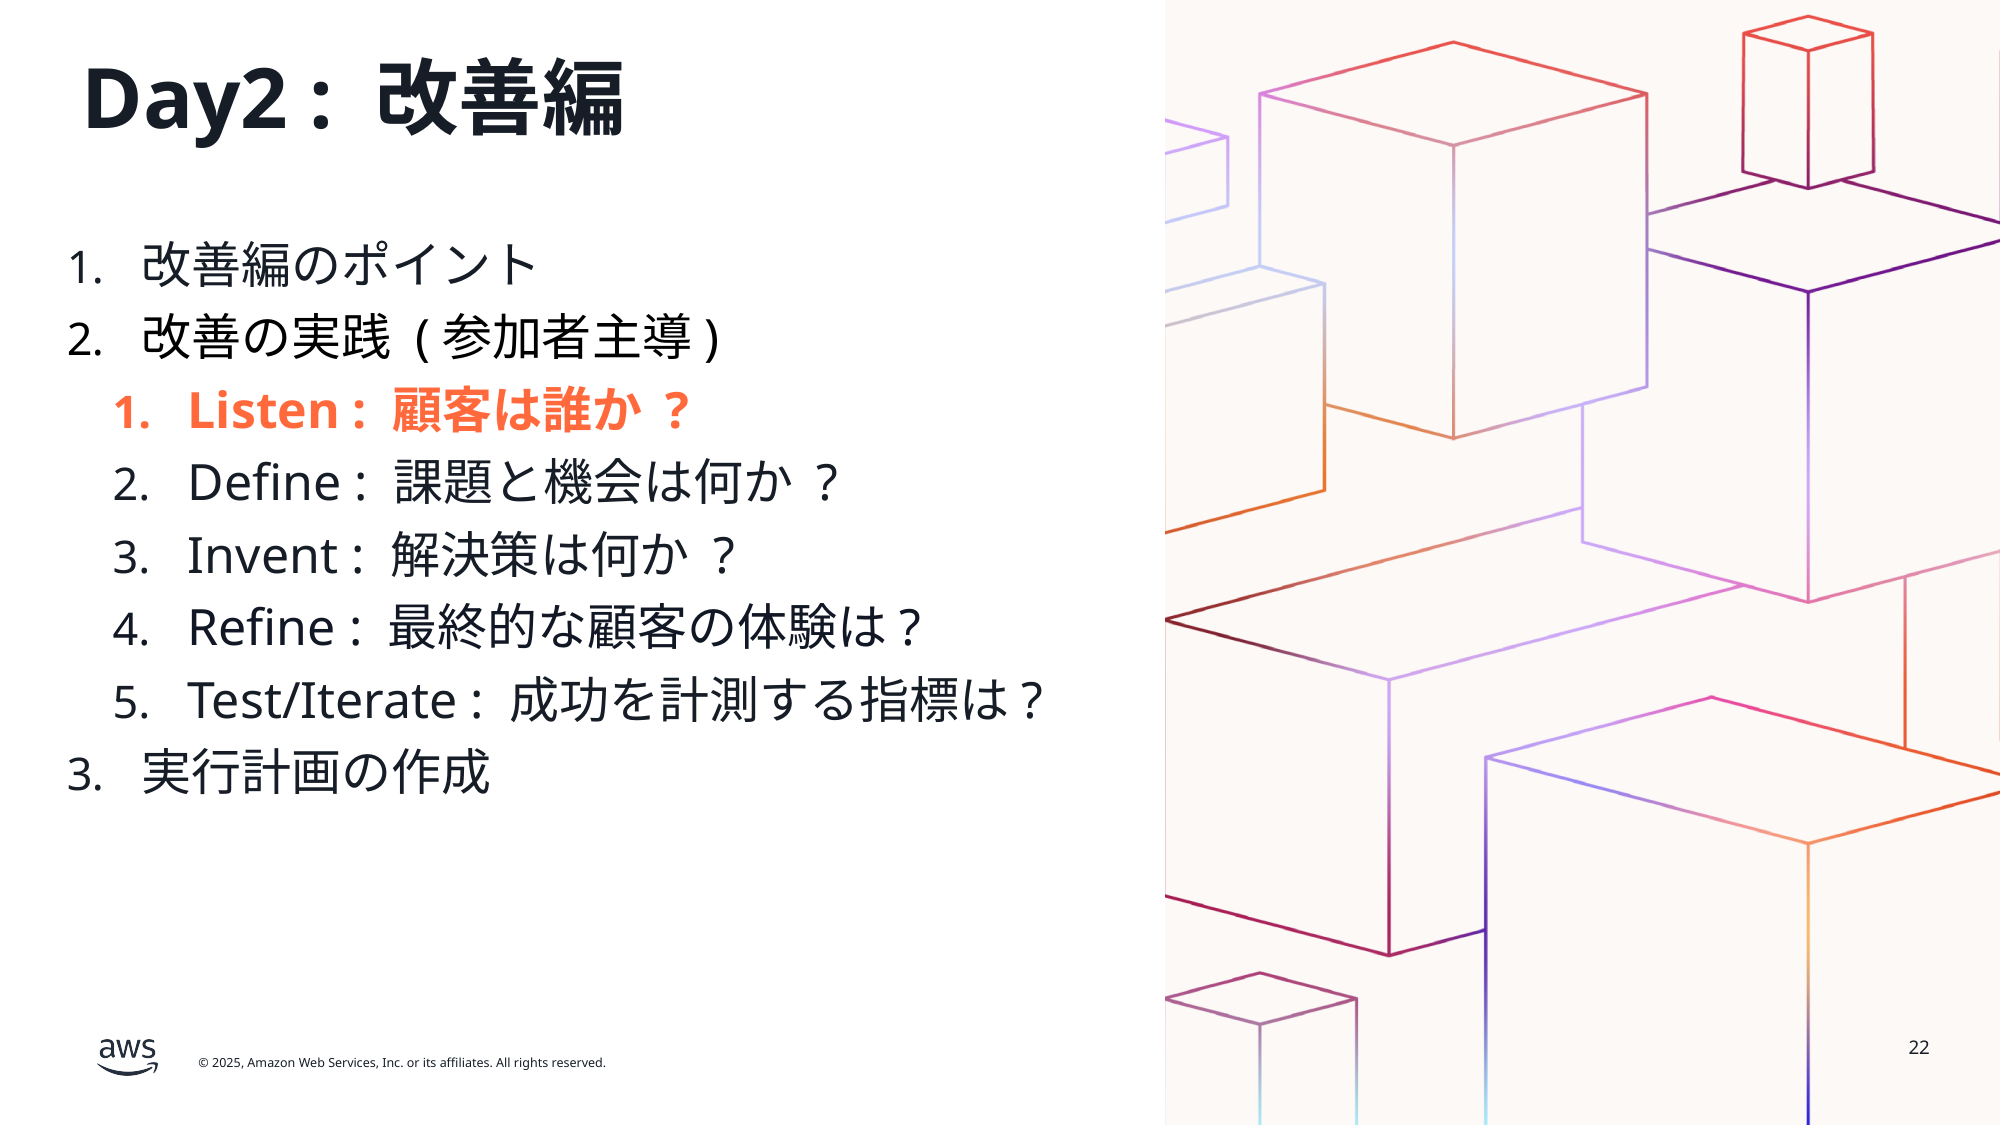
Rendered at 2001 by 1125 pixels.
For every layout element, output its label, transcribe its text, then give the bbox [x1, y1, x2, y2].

title Day2 : 改善編 [66, 48, 1000, 150]
picture [0, 0, 2000, 1125]
slide_number 22 [1495, 1018, 1945, 1079]
list 改善編のポイント 改善の実践 (参加者主導) Listen : 顧客は誰か ? Define : 課題と機会は何か ? Invent : 解決策は何か ? Refine : 最終的な顧客の体験は? Test/Iterate : 成功を計測する指標は? 実行計画の作成 [66, 225, 1056, 961]
